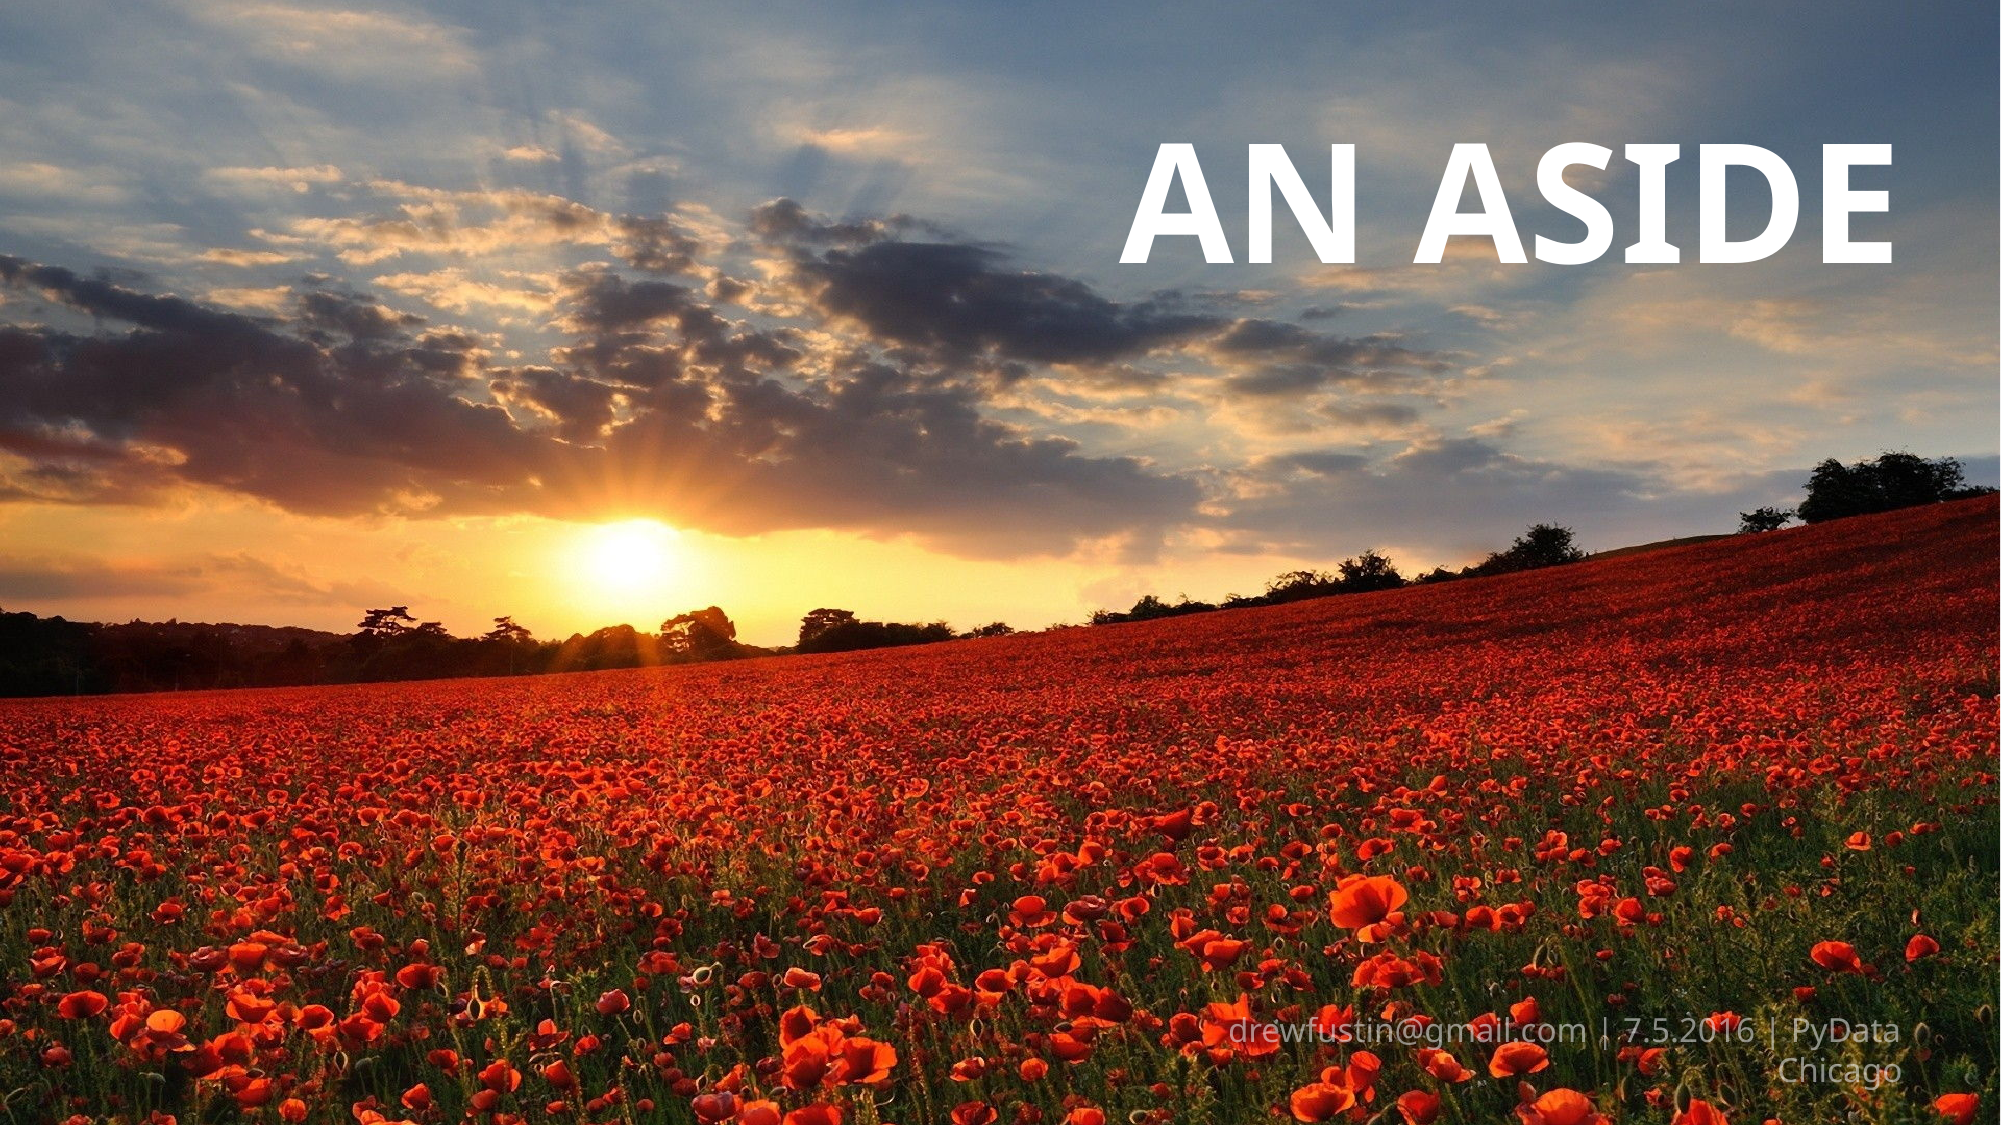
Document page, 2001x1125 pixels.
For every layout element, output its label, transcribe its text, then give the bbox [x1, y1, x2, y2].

text_box AN ASIDE [0, 88, 1918, 304]
picture [0, 0, 2001, 1125]
text_box drewfustin@gmail.com | 7.5.2016 | PyData Chicago [1146, 1002, 1918, 1097]
